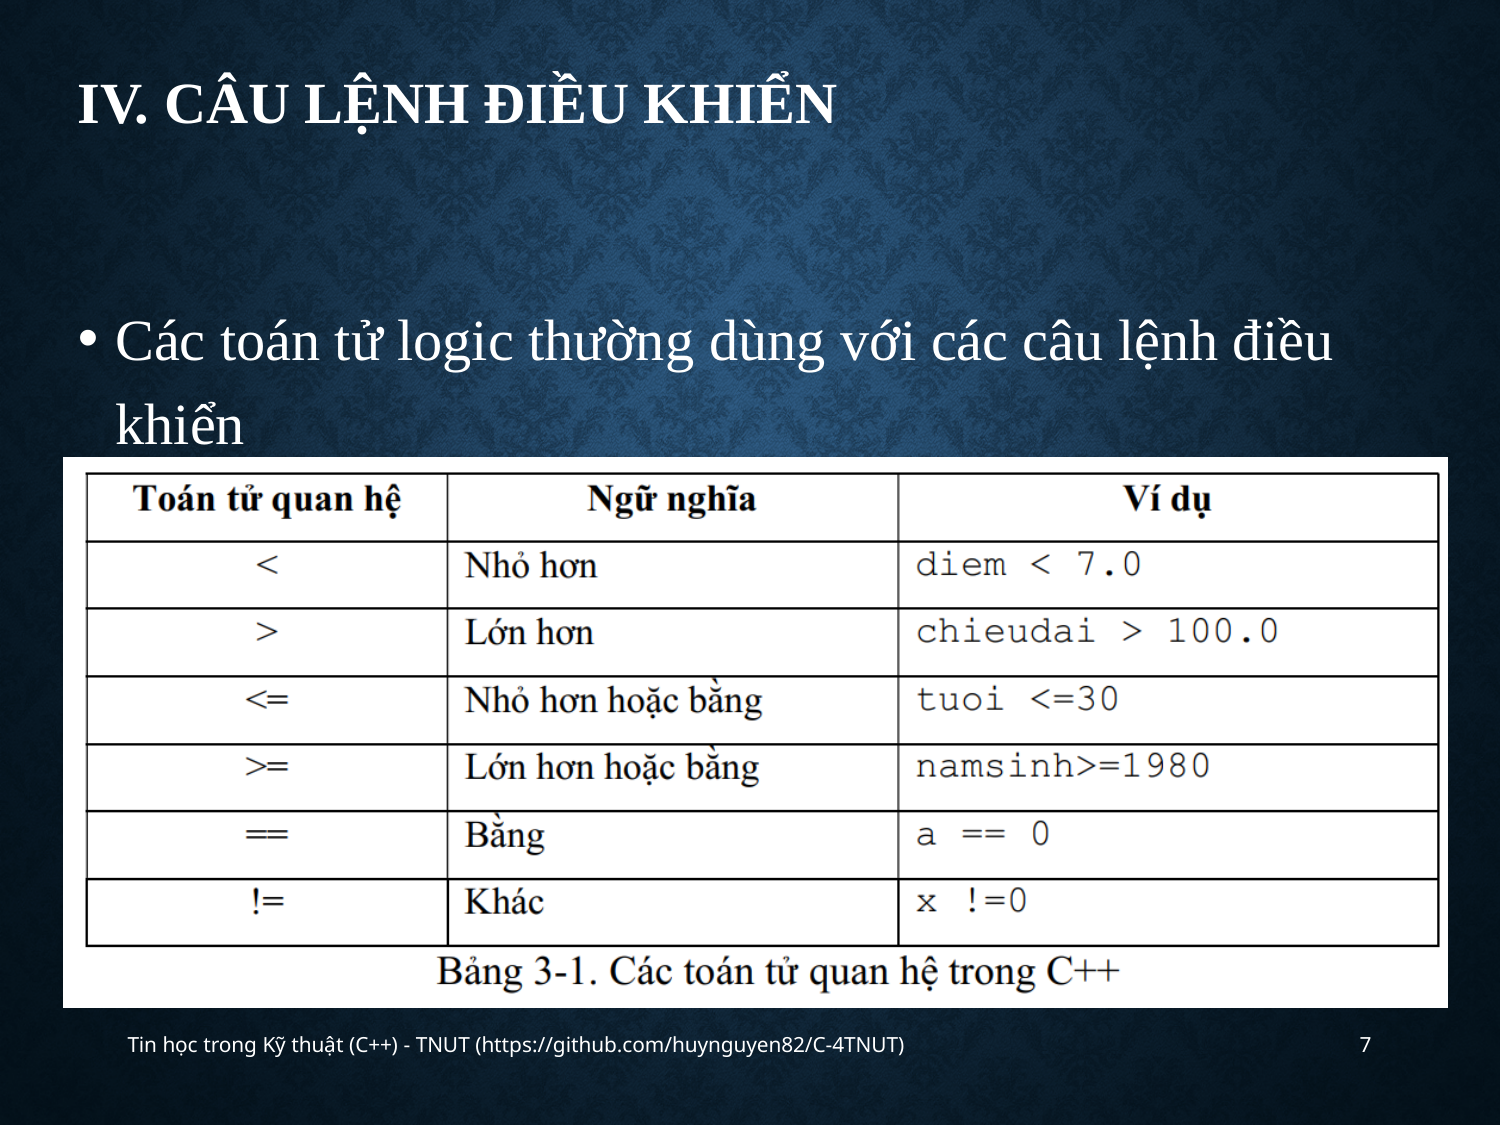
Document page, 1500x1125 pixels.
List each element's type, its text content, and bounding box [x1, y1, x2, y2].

picture [62, 456, 1448, 1009]
slide_number 7 [1293, 1021, 1387, 1076]
list Các toán tử logic thường dùng với các câu lệnh điều khiển [63, 280, 1445, 456]
title IV. Câu lệnh điều khiển [63, 31, 1445, 249]
footer Tin học trong Kỹ thuật (C++) - TNUT (https://github.com/huynguyen82/C-4TNUT) [112, 1021, 934, 1076]
